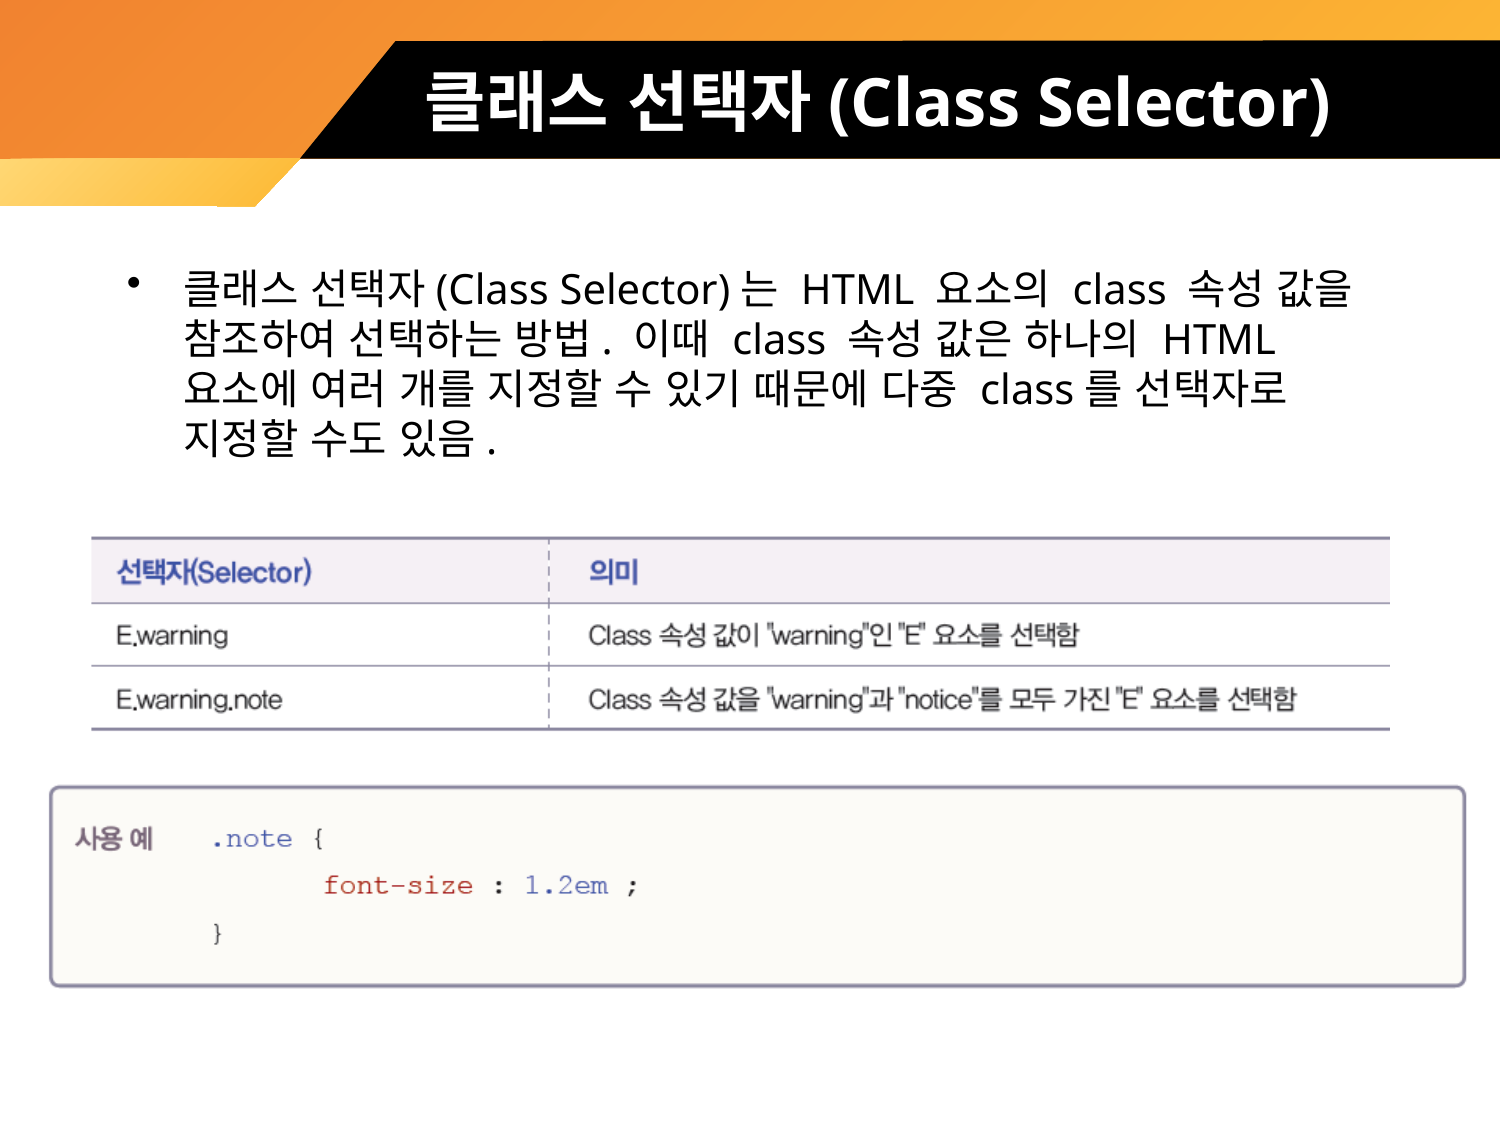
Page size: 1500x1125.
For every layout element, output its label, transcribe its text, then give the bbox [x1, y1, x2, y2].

title 클래스 선택자(Class Selector) [374, 36, 1481, 163]
picture [41, 774, 1477, 1000]
picture [76, 514, 1390, 753]
text_box 클래스 선택자(Class Selector)는 HTML 요소의 class 속성 값을 참조하여 선택하는 방법. 이때 class 속성 값은 하나의 HTML 요소에 여러 개를 지정할 수 있기 때문에 다중 class를 선택자로 지정할 수도 있음. [112, 255, 1424, 480]
